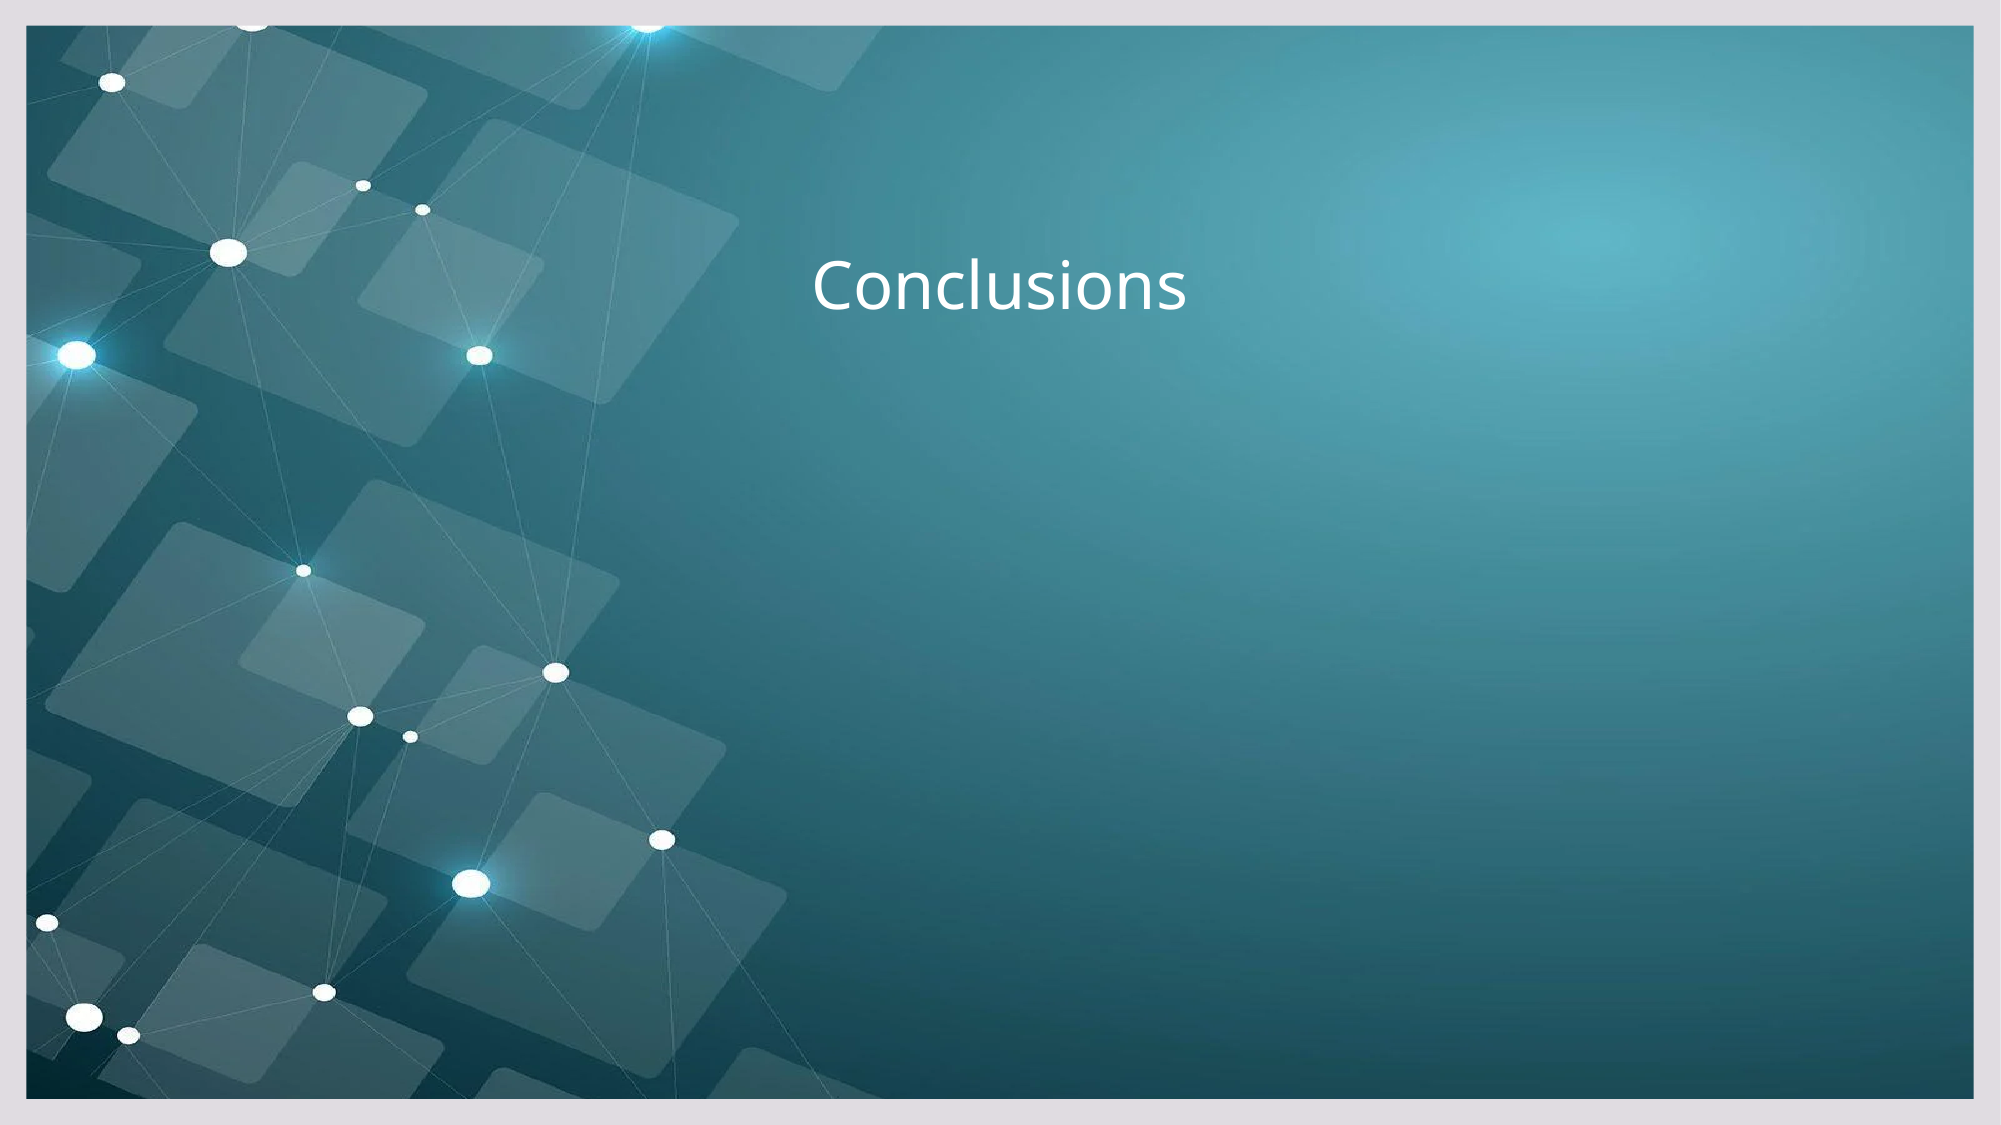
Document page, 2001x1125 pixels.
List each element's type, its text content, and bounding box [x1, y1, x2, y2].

picture [27, 26, 1973, 1099]
title Conclusions [168, 118, 1832, 331]
